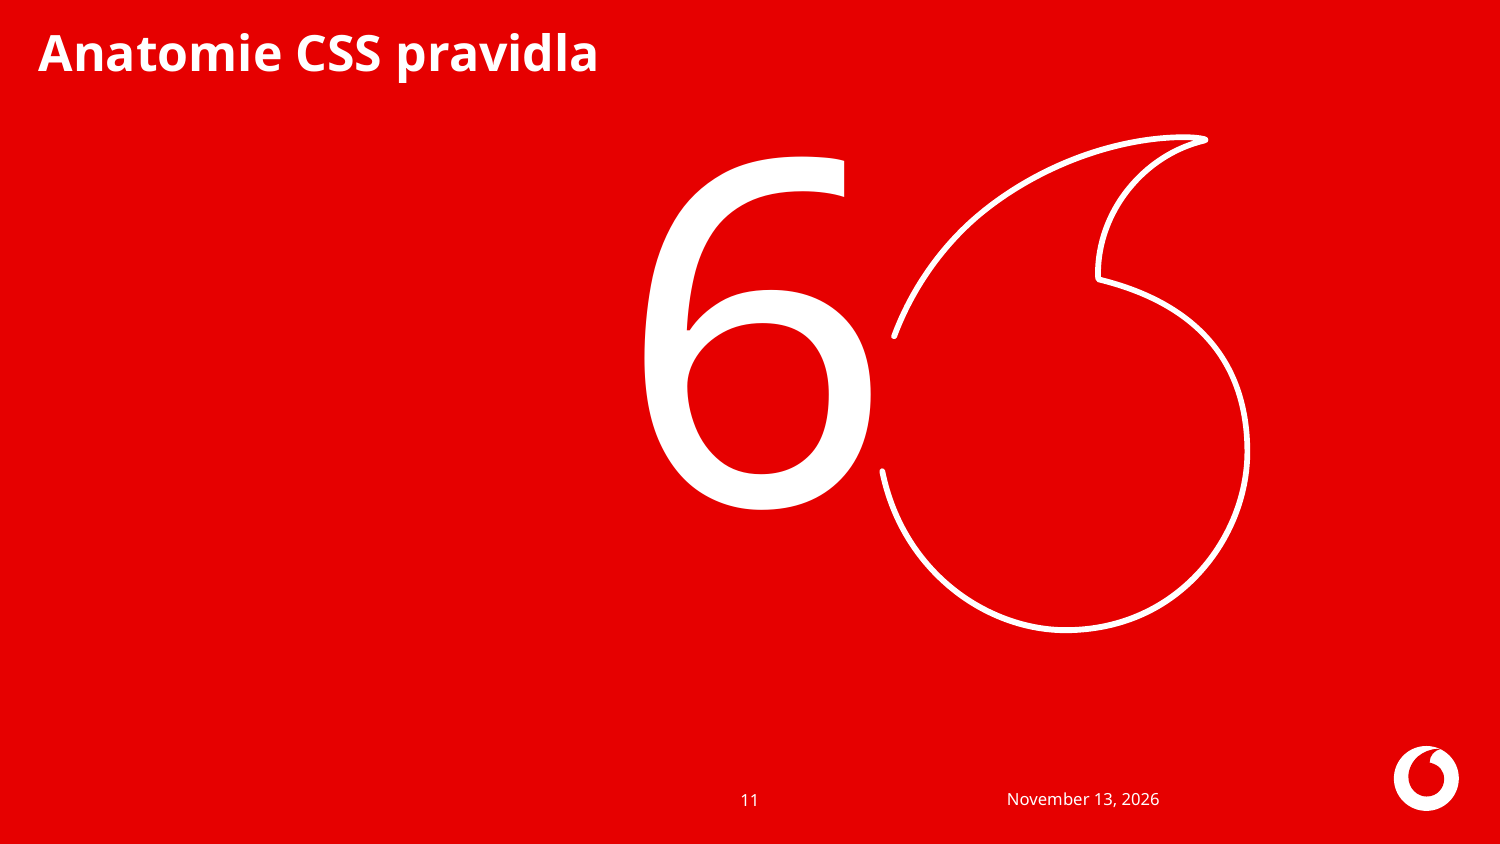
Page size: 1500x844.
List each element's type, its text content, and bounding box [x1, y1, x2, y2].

slide_number 11 [716, 773, 784, 813]
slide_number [1006, 772, 1357, 813]
list 6 [504, 90, 1008, 698]
title Anatomie CSS pravidla [38, 0, 737, 134]
